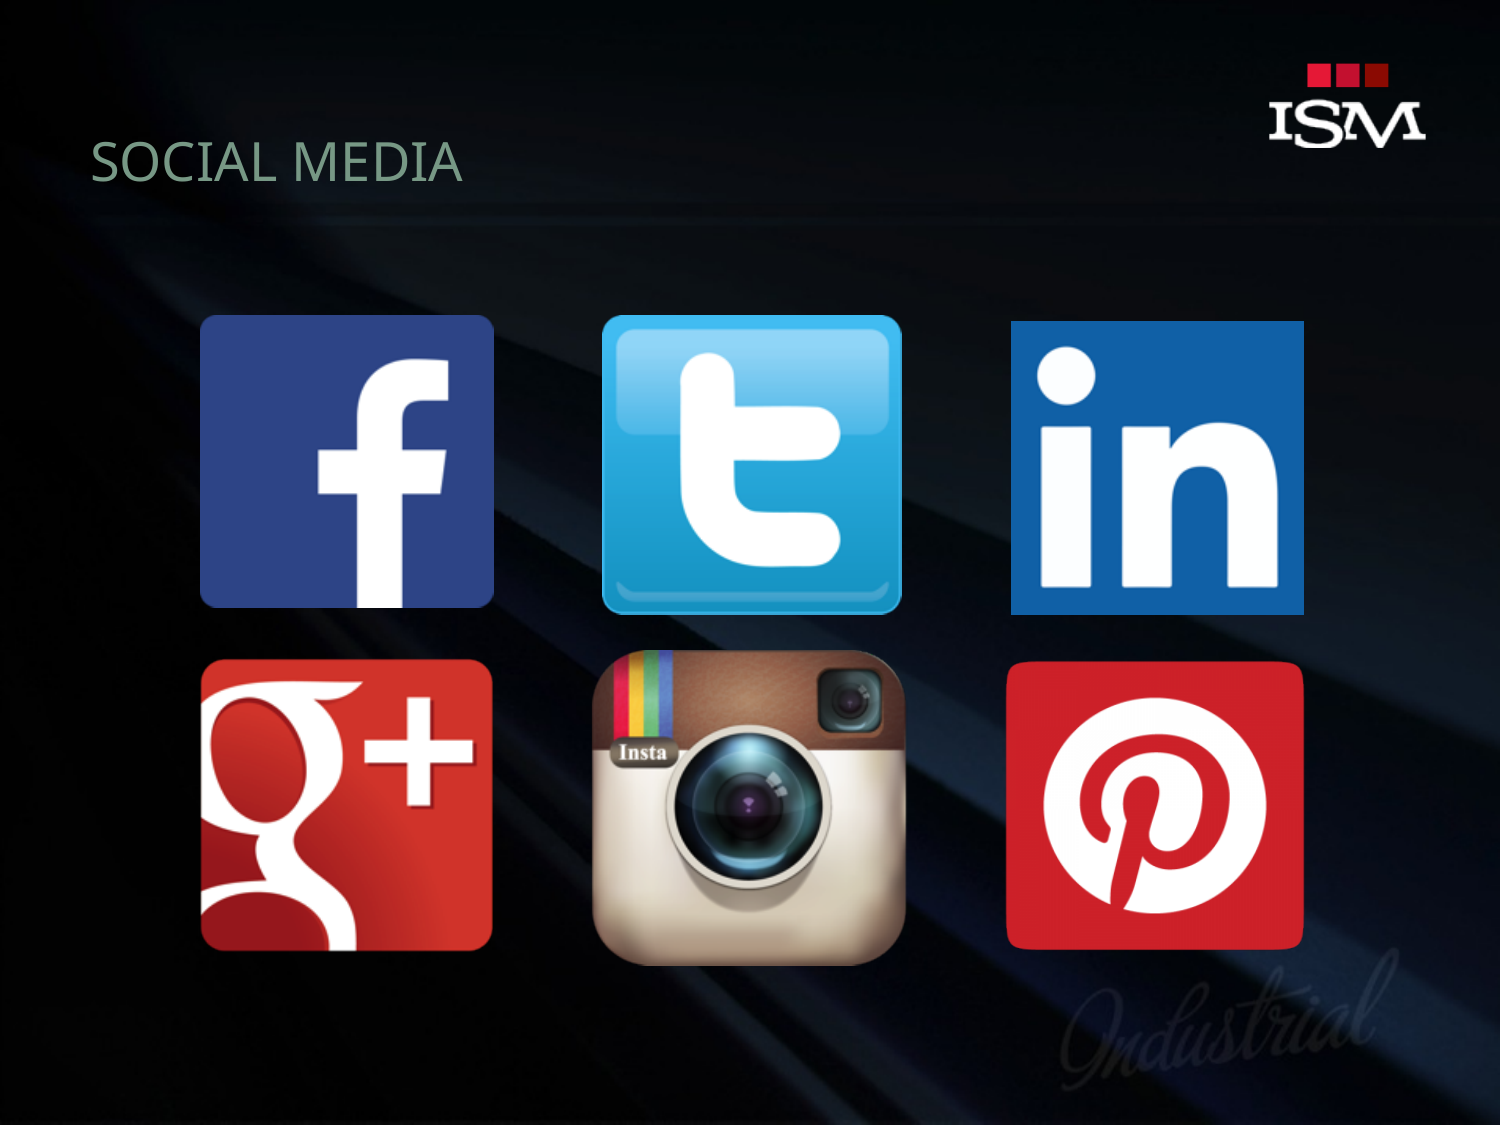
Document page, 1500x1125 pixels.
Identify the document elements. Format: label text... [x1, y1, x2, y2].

title Social media [75, 101, 1425, 219]
picture [0, 0, 1500, 1125]
